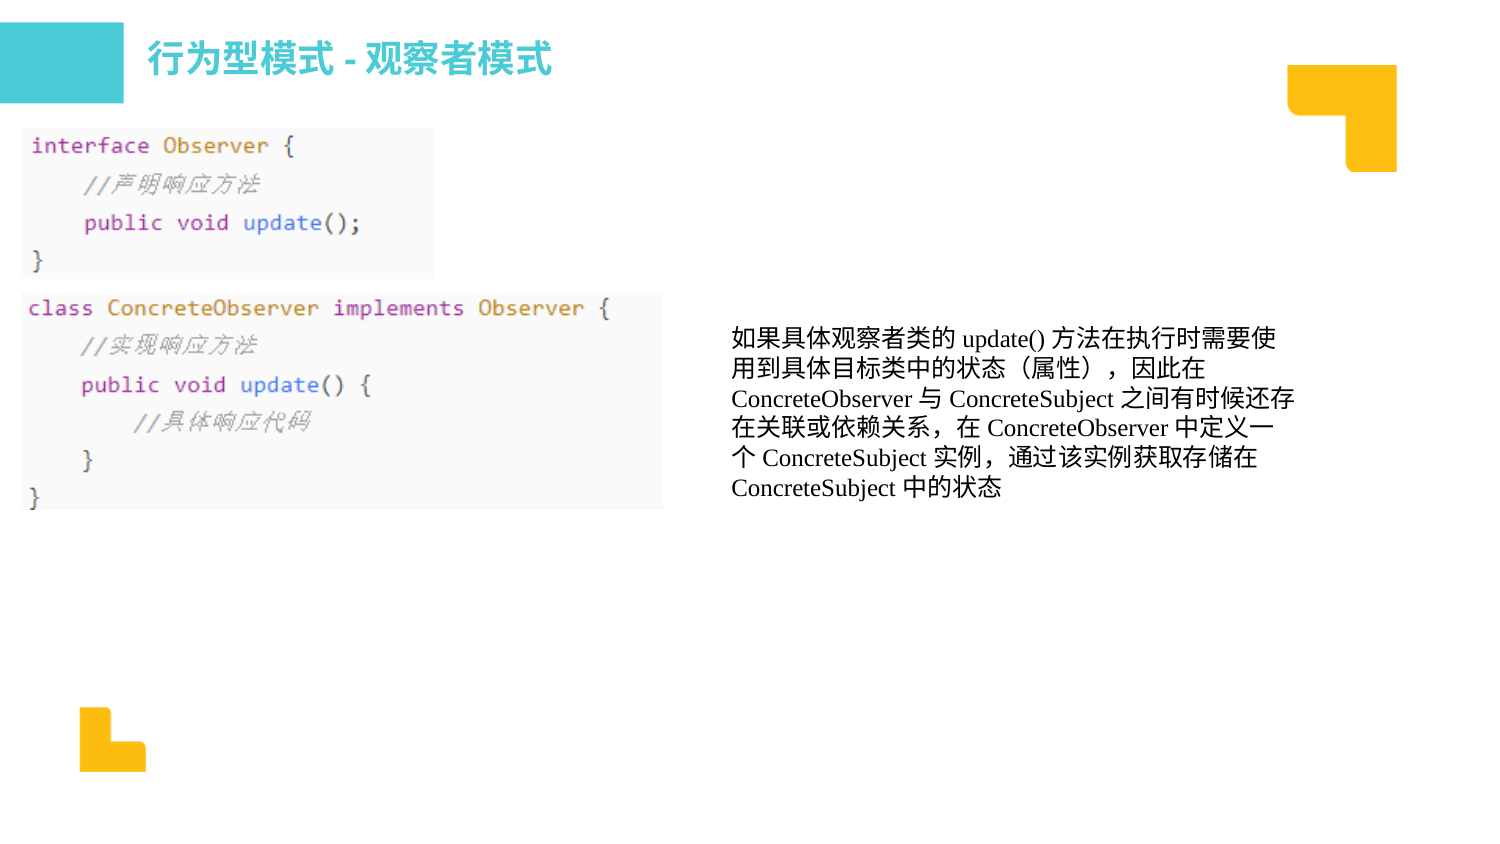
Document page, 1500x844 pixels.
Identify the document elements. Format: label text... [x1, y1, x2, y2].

picture [1287, 65, 1397, 172]
picture [21, 292, 663, 510]
list 行为型模式-观察者模式 [132, 35, 736, 105]
text_box 如果具体观察者类的update()方法在执行时需要使用到具体目标类中的状态（属性），因此在ConcreteObserver与ConcreteSubject之间有时候还存在关联或依赖关系，在ConcreteObserver中定义一个ConcreteSubject实例，通过该实例获取存储在ConcreteSubject中的状态 [716, 314, 1313, 510]
text_box [0, 22, 124, 104]
picture [80, 708, 145, 771]
picture [21, 128, 435, 279]
